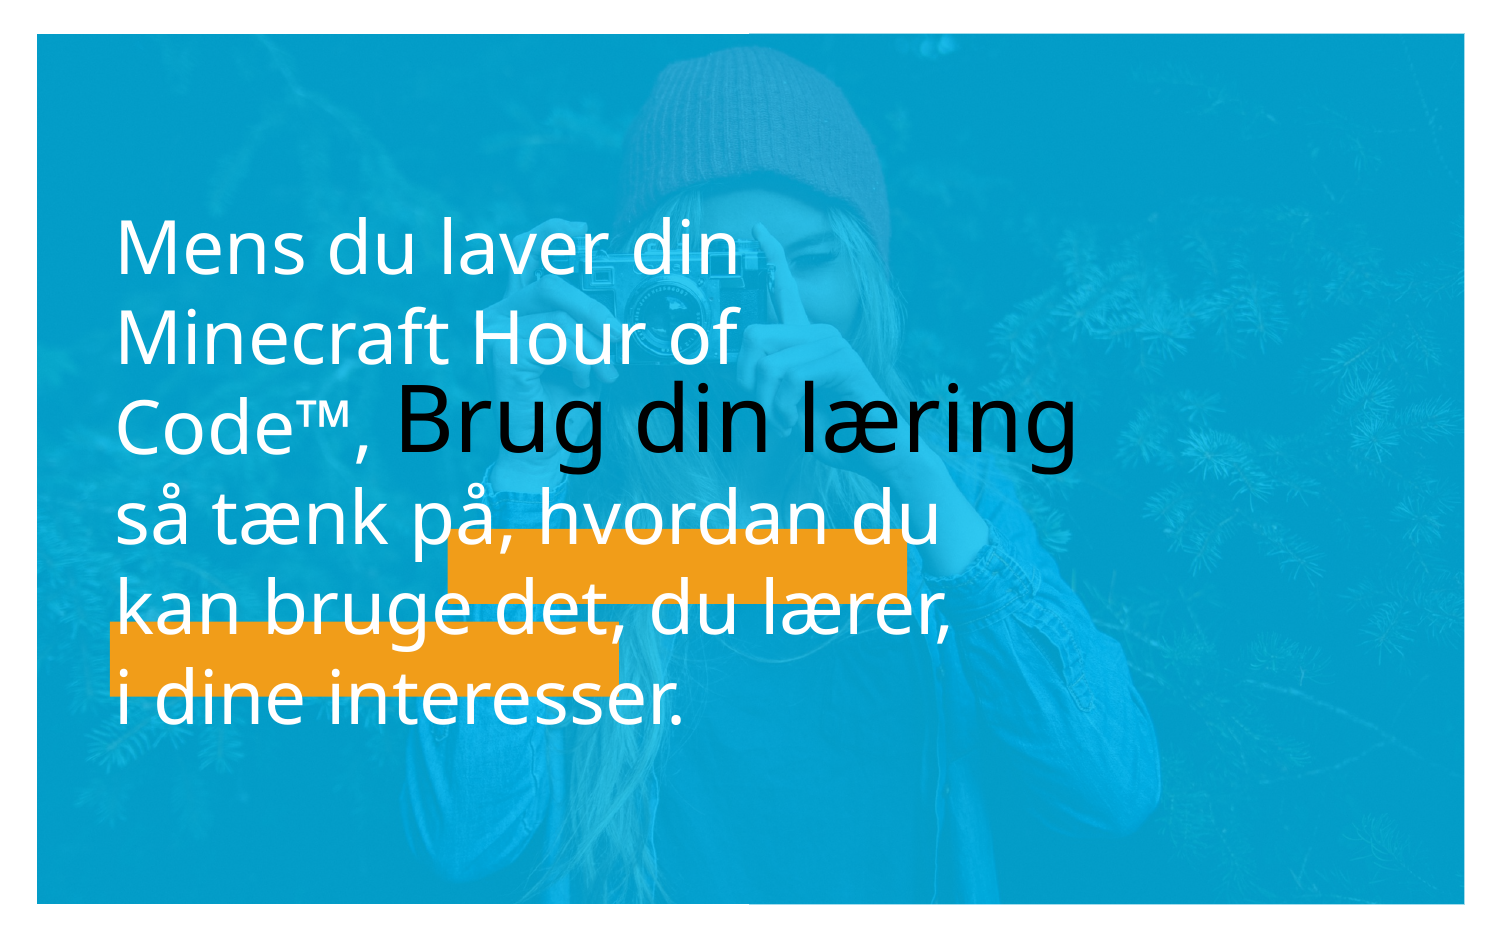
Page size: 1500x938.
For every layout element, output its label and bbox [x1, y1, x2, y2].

text_box [109, 513, 908, 697]
picture [1, 0, 1498, 938]
